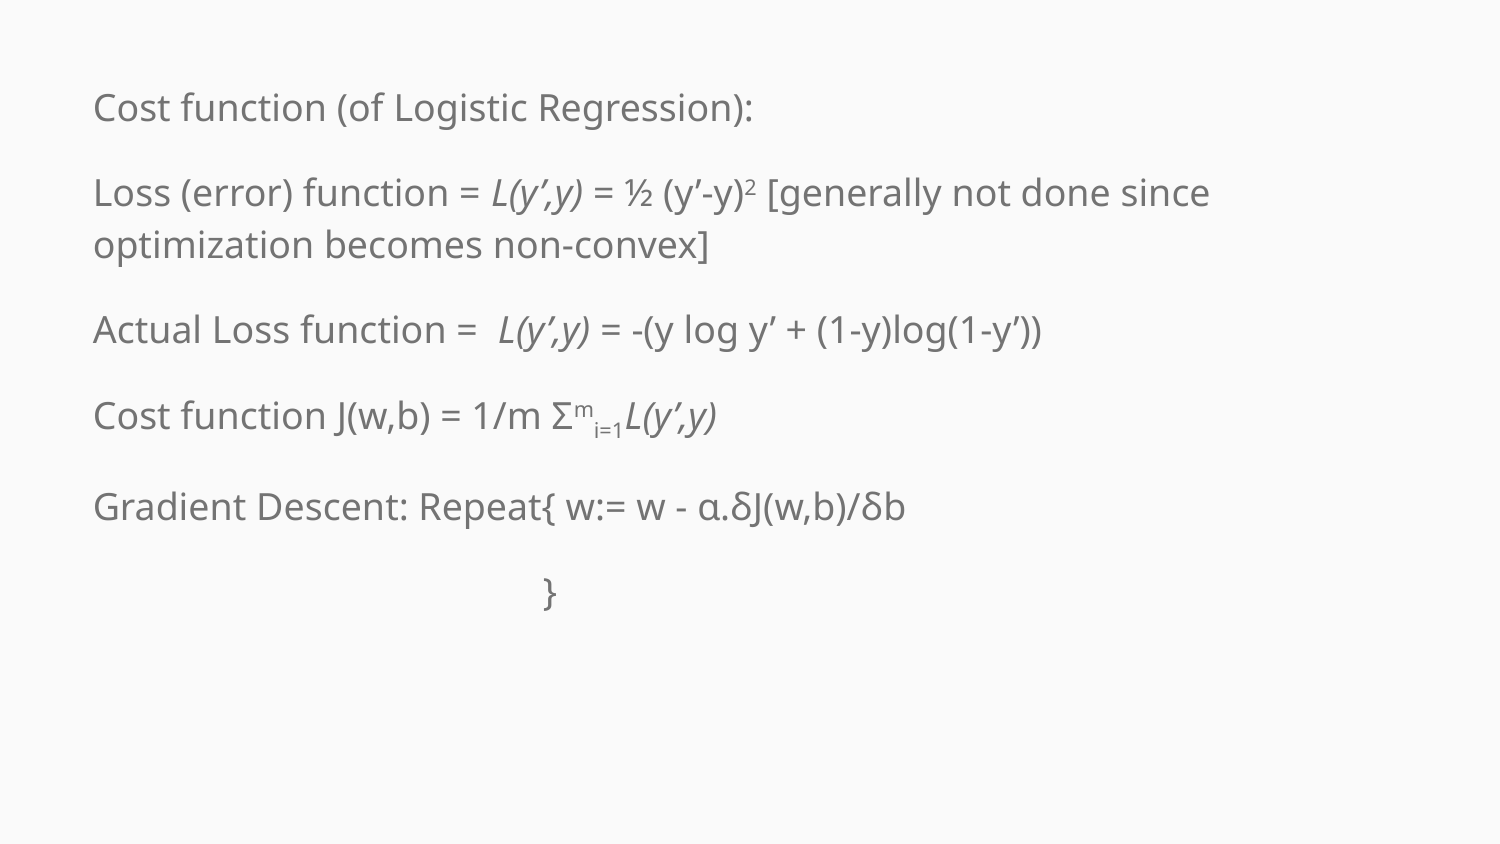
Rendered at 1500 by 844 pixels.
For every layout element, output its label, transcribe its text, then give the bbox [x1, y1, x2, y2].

list Cost function (of Logistic Regression): Loss (error) function = L(y’,y) = ½ (y’-y)2 [generally not done since optimization becomes non-convex] Actual Loss function = L(y’,y) = -(y log y’ + (1-y)log(1-y’)) Cost function J(w,b) = 1/m Σmi=1L(y’,y) Gradient Descent: Repeat{ w:= w - ɑ.δJ(w,b)/δb } [78, 62, 1427, 756]
